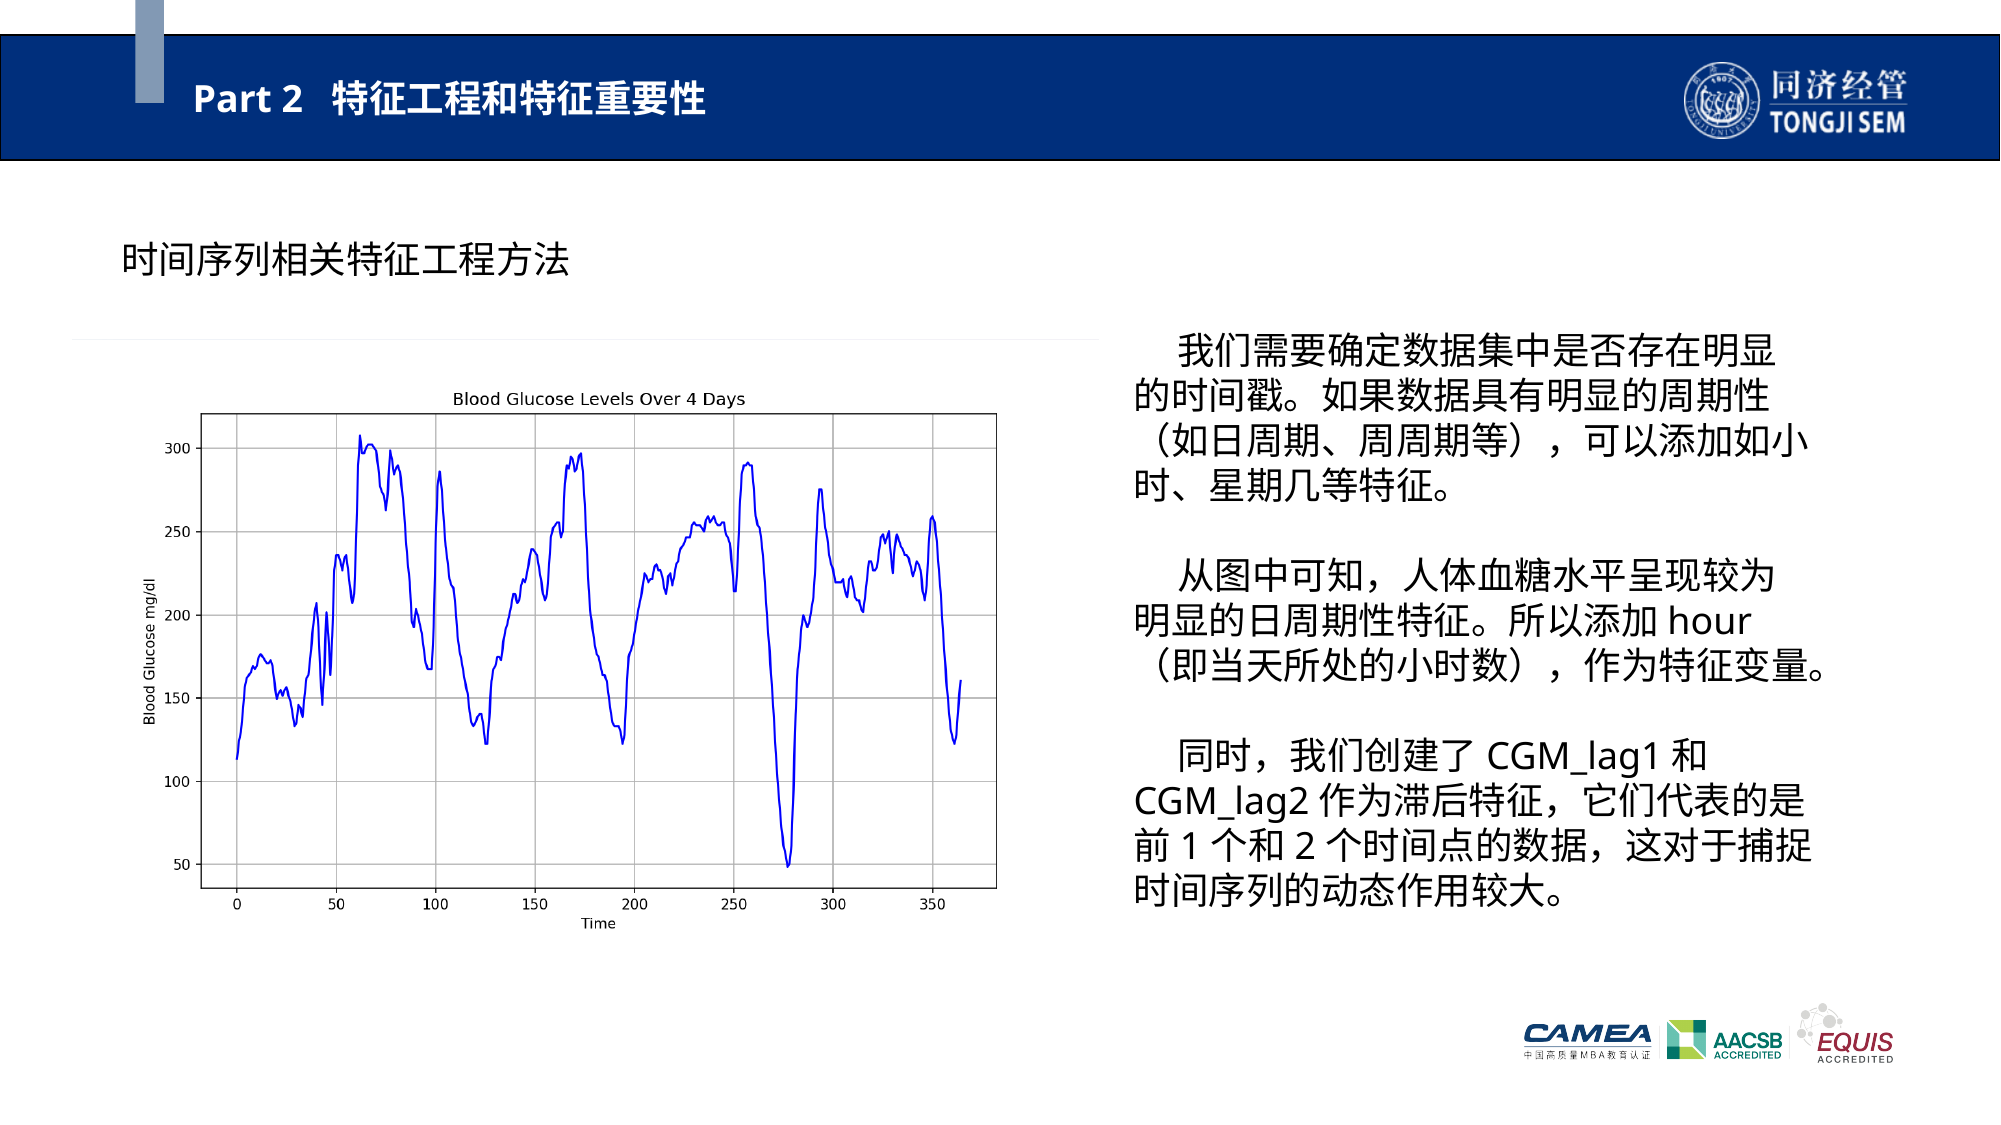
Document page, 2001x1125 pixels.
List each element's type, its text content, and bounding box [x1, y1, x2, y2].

text_box 时间序列相关特征工程方法 [106, 228, 1108, 289]
text_box [0, 34, 2000, 161]
text_box 我们需要确定数据集中是否存在明显的时间戳。如果数据具有明显的周期性（如日周期、周周期等），可以添加如小时、星期几等特征。 从图中可知，人体血糖水平呈现较为明显的日周期性特征。所以添加hour（即当天所处的小时数），作为特征变量。 同时，我们创建了CGM_lag1和CGM_lag2作为滞后特征，它们代表的是前1个和2个时间点的数据，这对于捕捉时间序列的动态作用较大。 [1118, 319, 1829, 920]
picture [1524, 1003, 1893, 1063]
picture [1684, 62, 1912, 139]
text_box Part 2 特征工程和特征重要性 [192, 75, 754, 121]
picture [72, 339, 1099, 955]
text_box [134, 0, 165, 104]
